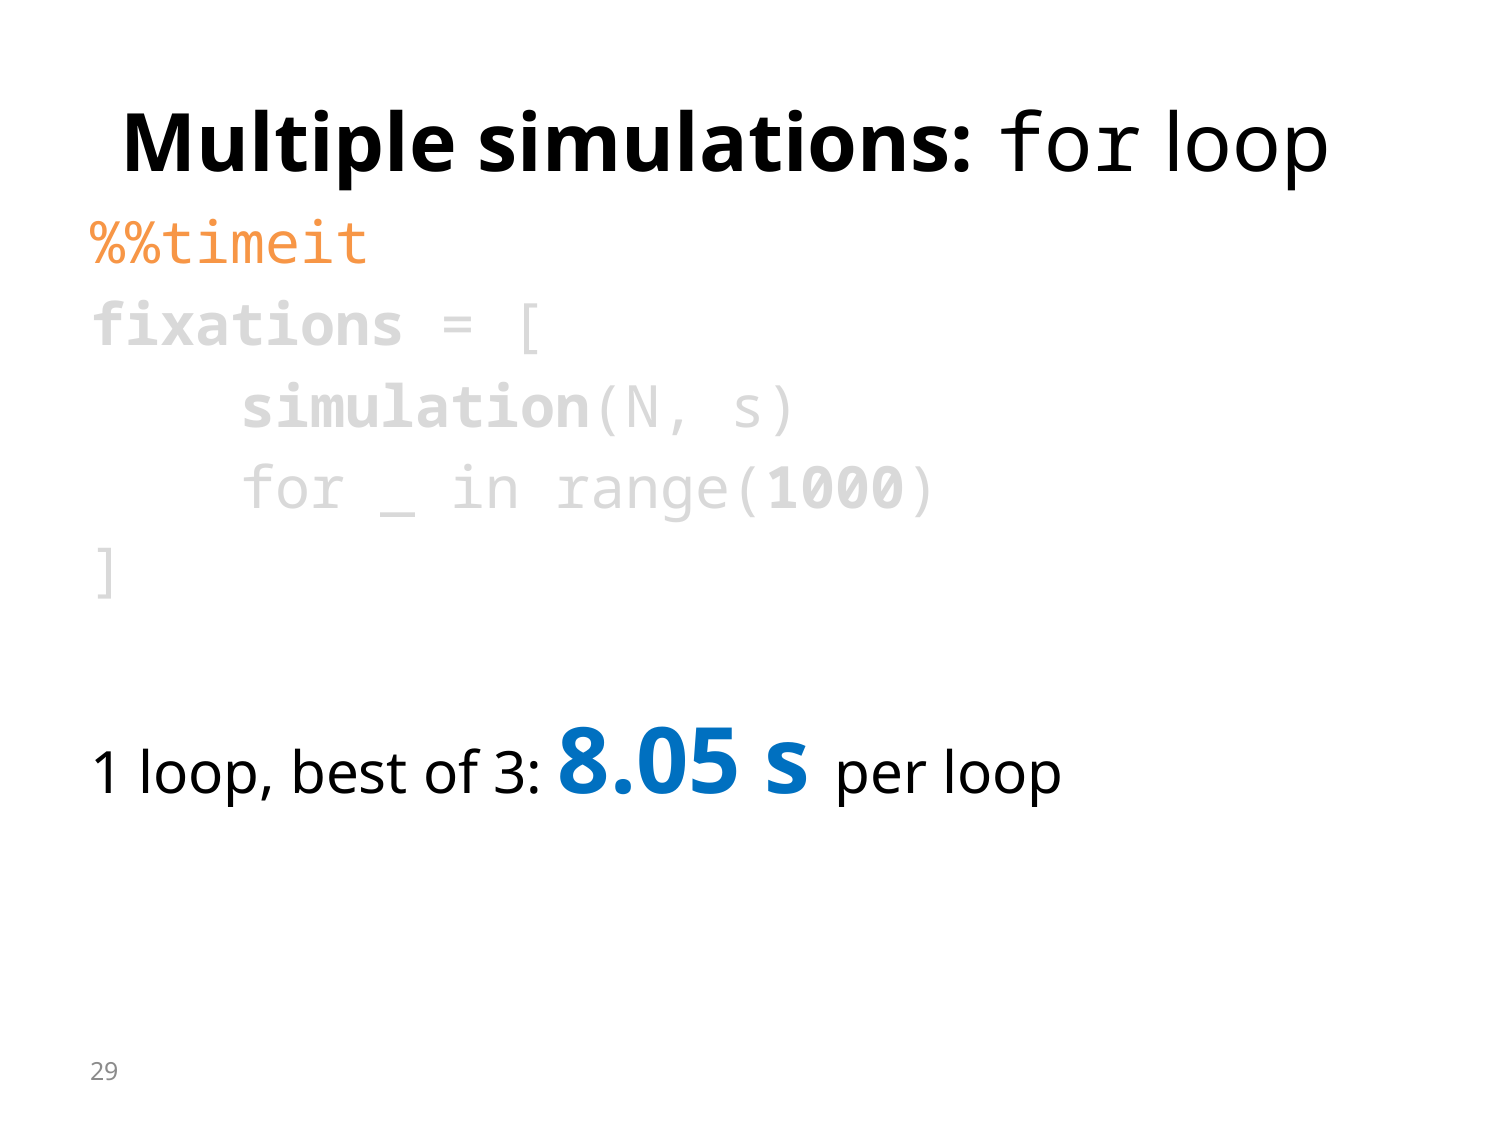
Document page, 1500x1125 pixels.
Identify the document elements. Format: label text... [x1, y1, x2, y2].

slide_number 29 [75, 1042, 425, 1103]
list %%timeit fixations = [ simulation(N, s) for _ in range(1000) ] 1 loop, best of 3: 8.05 s per loop [75, 198, 1500, 941]
title Multiple simulations: for loop [75, 45, 1425, 198]
